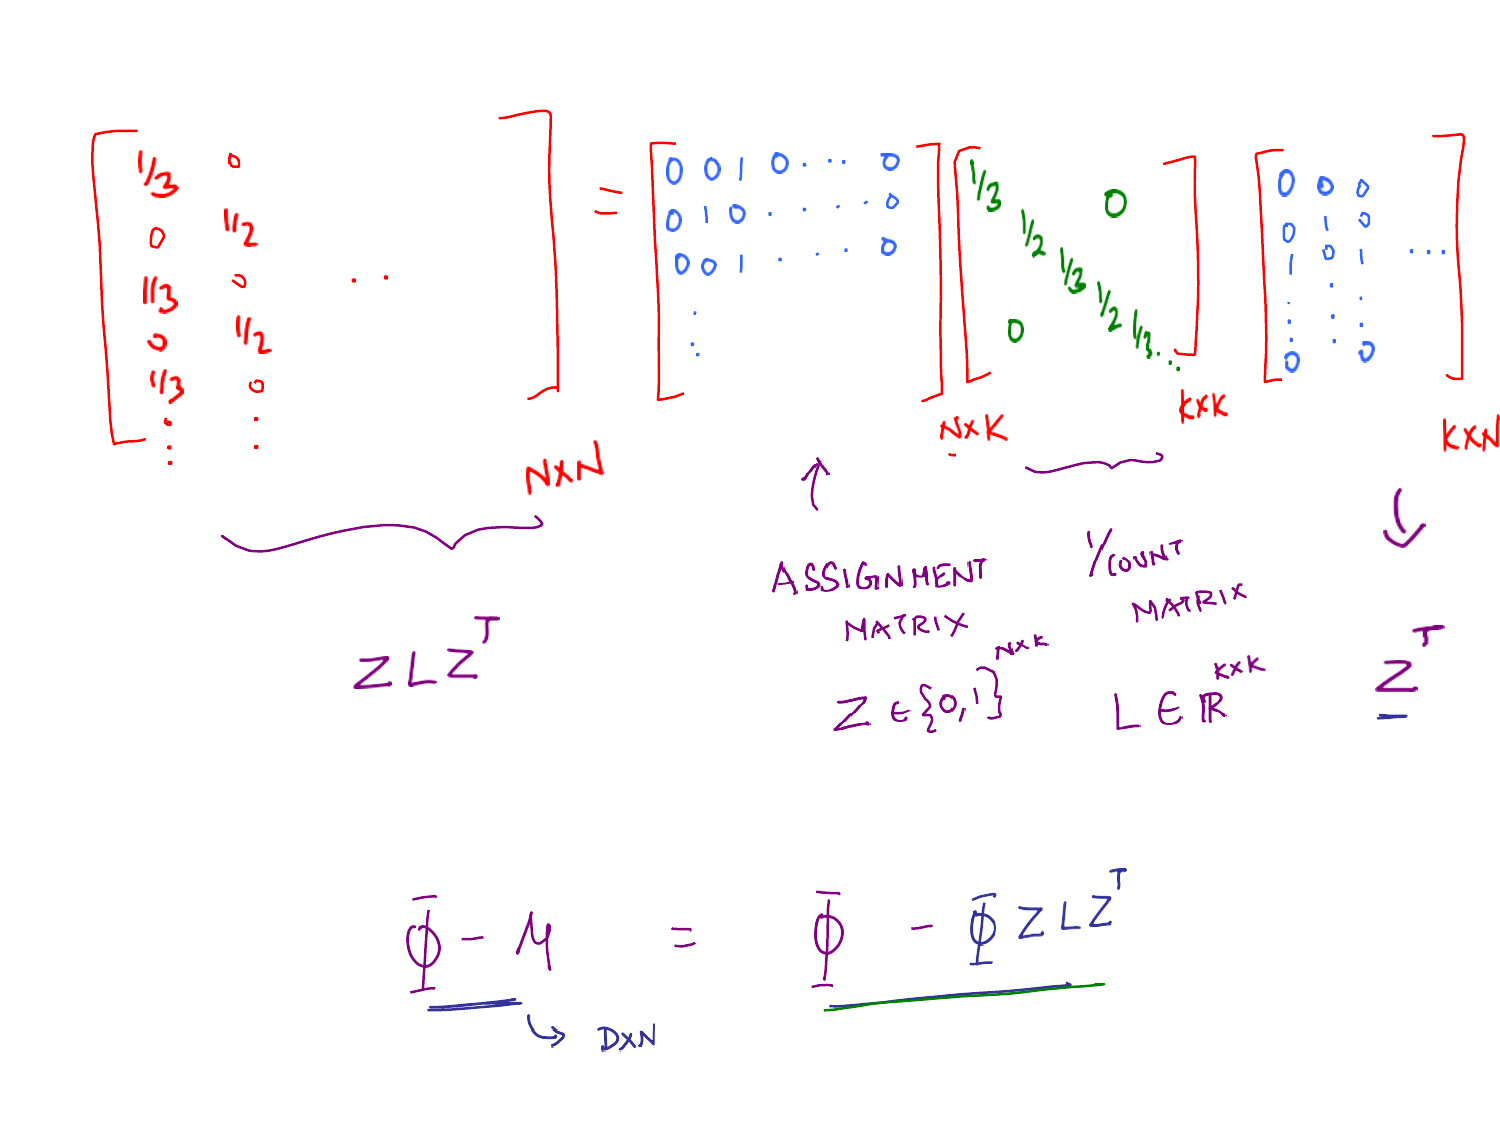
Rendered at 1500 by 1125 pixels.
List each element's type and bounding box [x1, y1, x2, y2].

text_box [772, 456, 1020, 732]
text_box [1025, 462, 1266, 731]
text_box [406, 868, 1127, 1053]
text_box [221, 515, 543, 690]
text_box [1375, 488, 1445, 719]
text_box [954, 134, 1500, 453]
text_box [650, 142, 949, 456]
text_box [92, 110, 623, 495]
